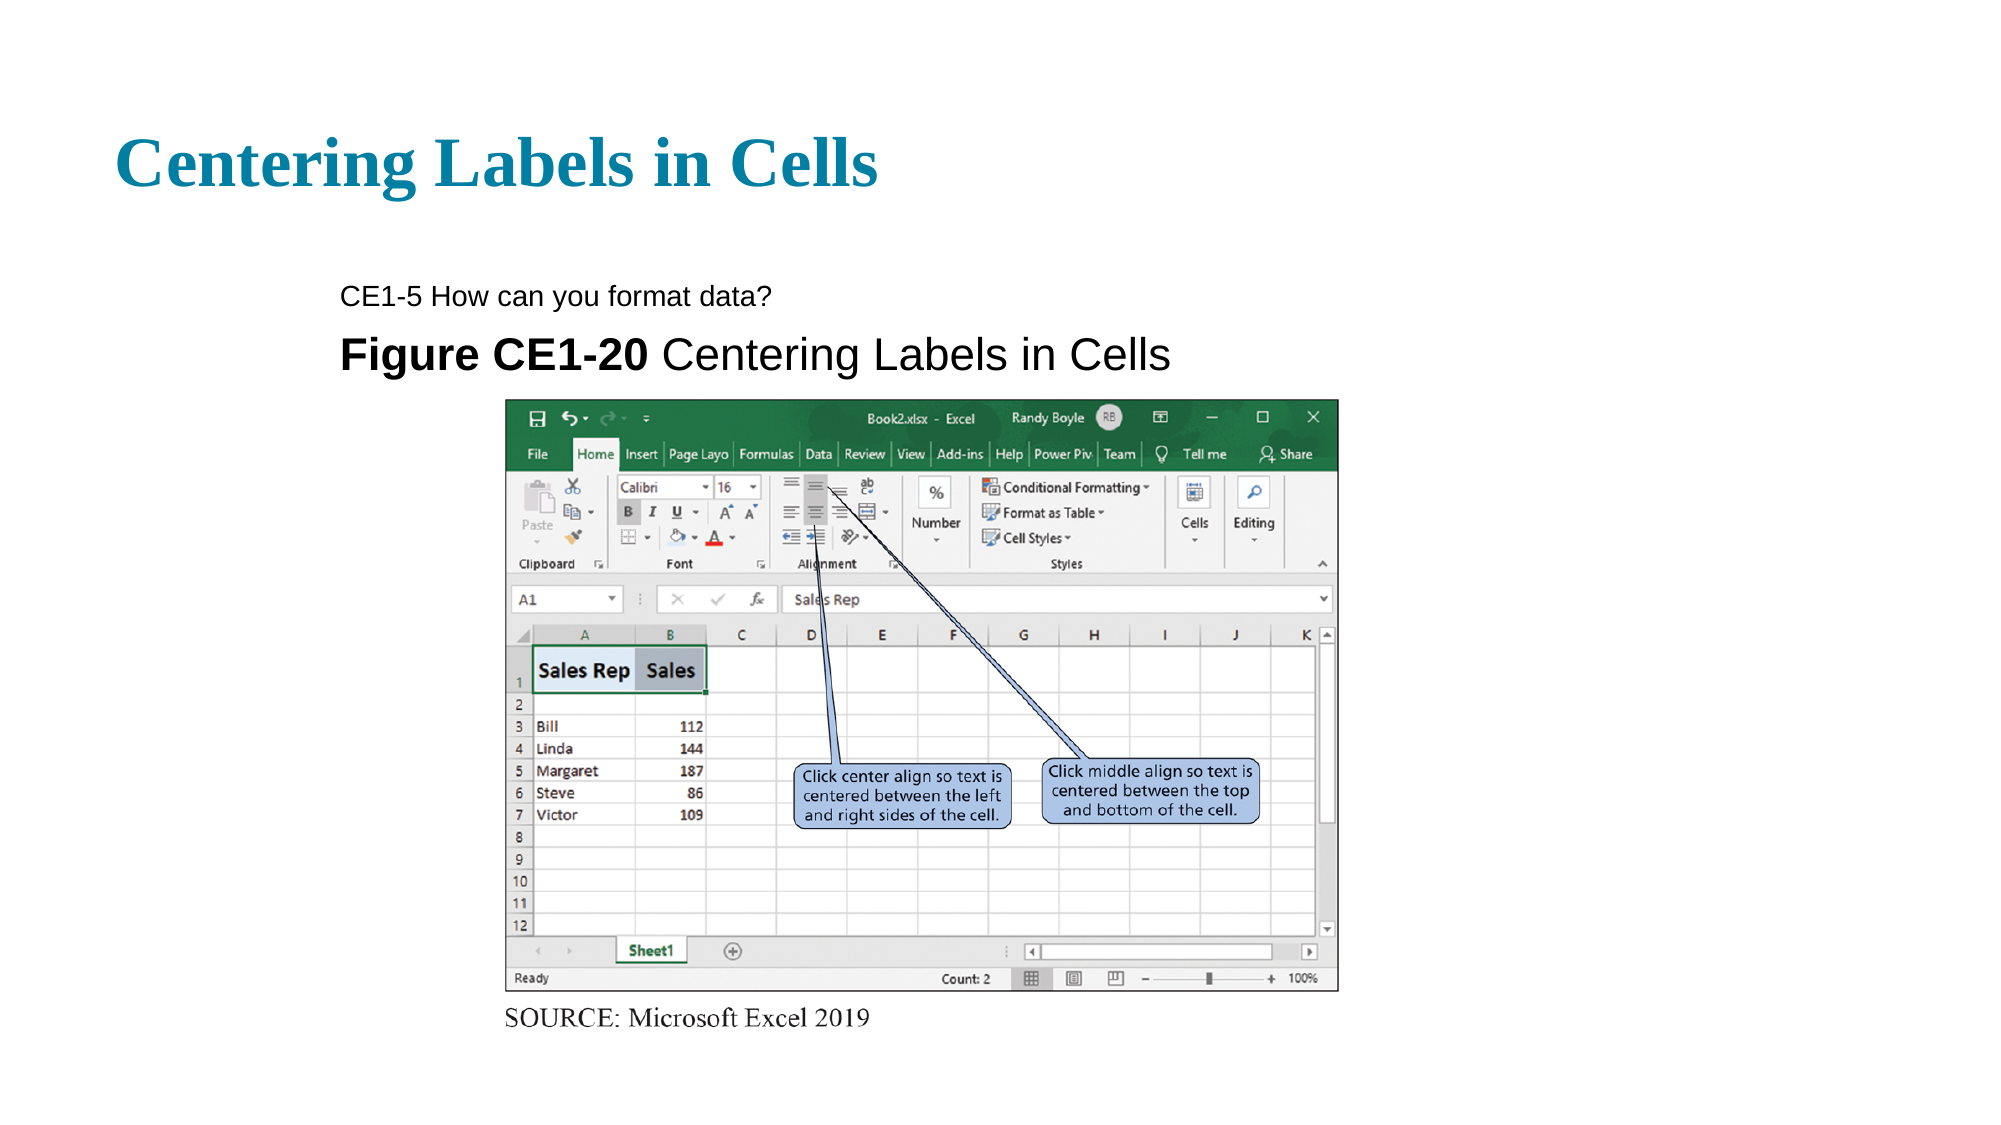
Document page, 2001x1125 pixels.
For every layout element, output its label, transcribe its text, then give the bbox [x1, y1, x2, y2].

list CE1-5 How can you format data? Figure C E 1-20 Centering Labels in Cells [324, 262, 1675, 383]
title Centering Labels in Cells [99, 35, 1900, 216]
picture [500, 395, 1342, 1036]
